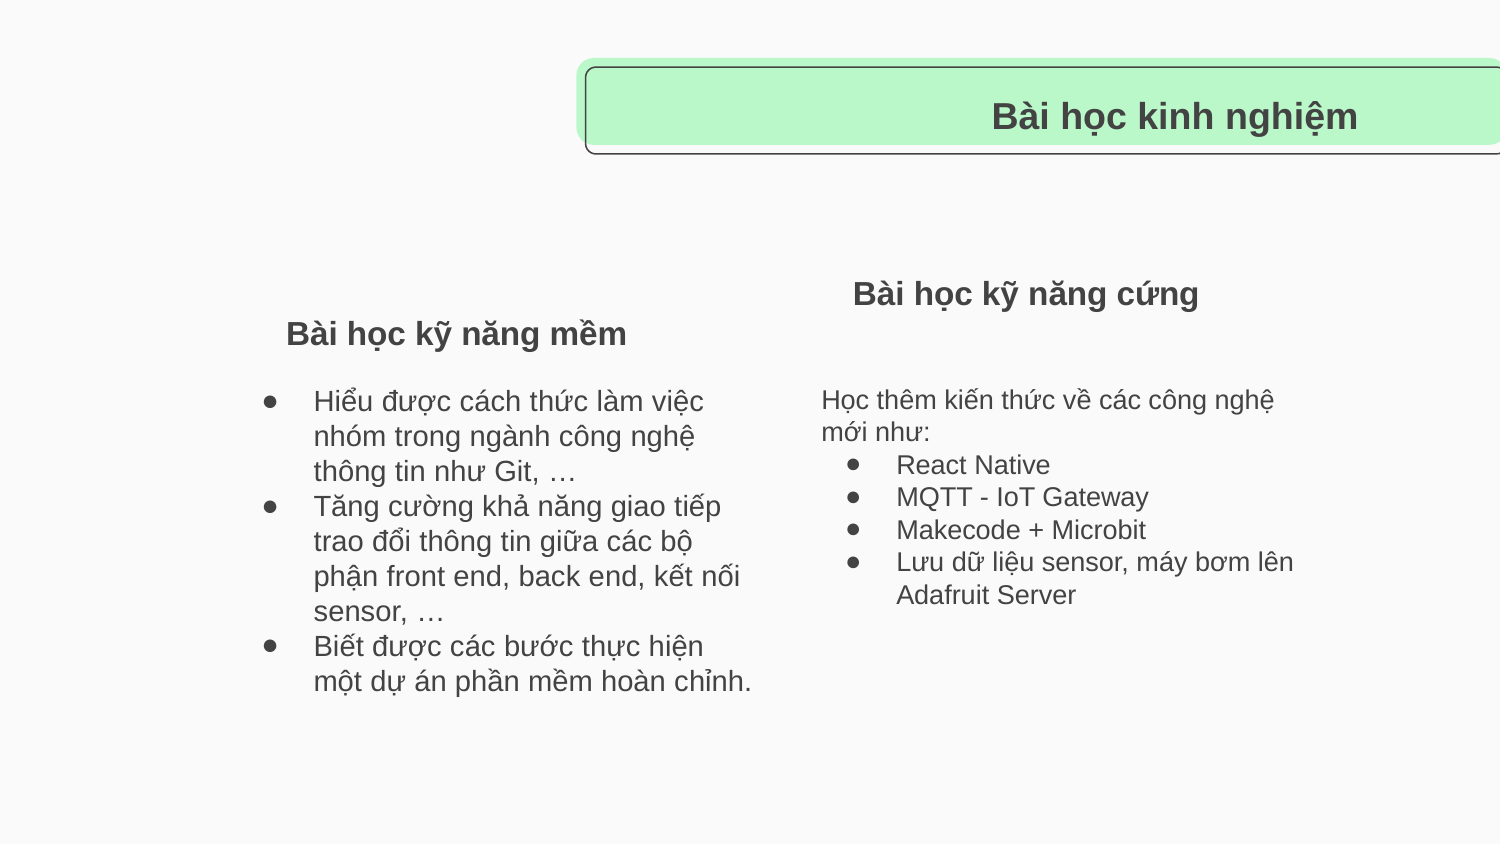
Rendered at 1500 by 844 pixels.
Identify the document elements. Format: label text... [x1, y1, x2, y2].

title Bài học kinh nghiệm [849, 75, 1374, 154]
title Bài học kỹ năng mềm [271, 272, 728, 367]
subtitle Học thêm kiến thức về các công nghệ mới như: React Native MQTT - IoT Gateway Makecode + Microbit Lưu dữ liệu sensor, máy bơm lên Adafruit Server [806, 367, 1343, 528]
subtitle Hiểu được cách thức làm việc nhóm trong ngành công nghệ thông tin như Git, … Tăng cường khả năng giao tiếp trao đổi thông tin giữa các bộ phận front end, back end, kết nối sensor, … Biết được các bước thực hiện một dự án phần mềm hoàn chỉnh. [223, 367, 776, 528]
title Bài học kỹ năng cứng [837, 272, 1295, 367]
